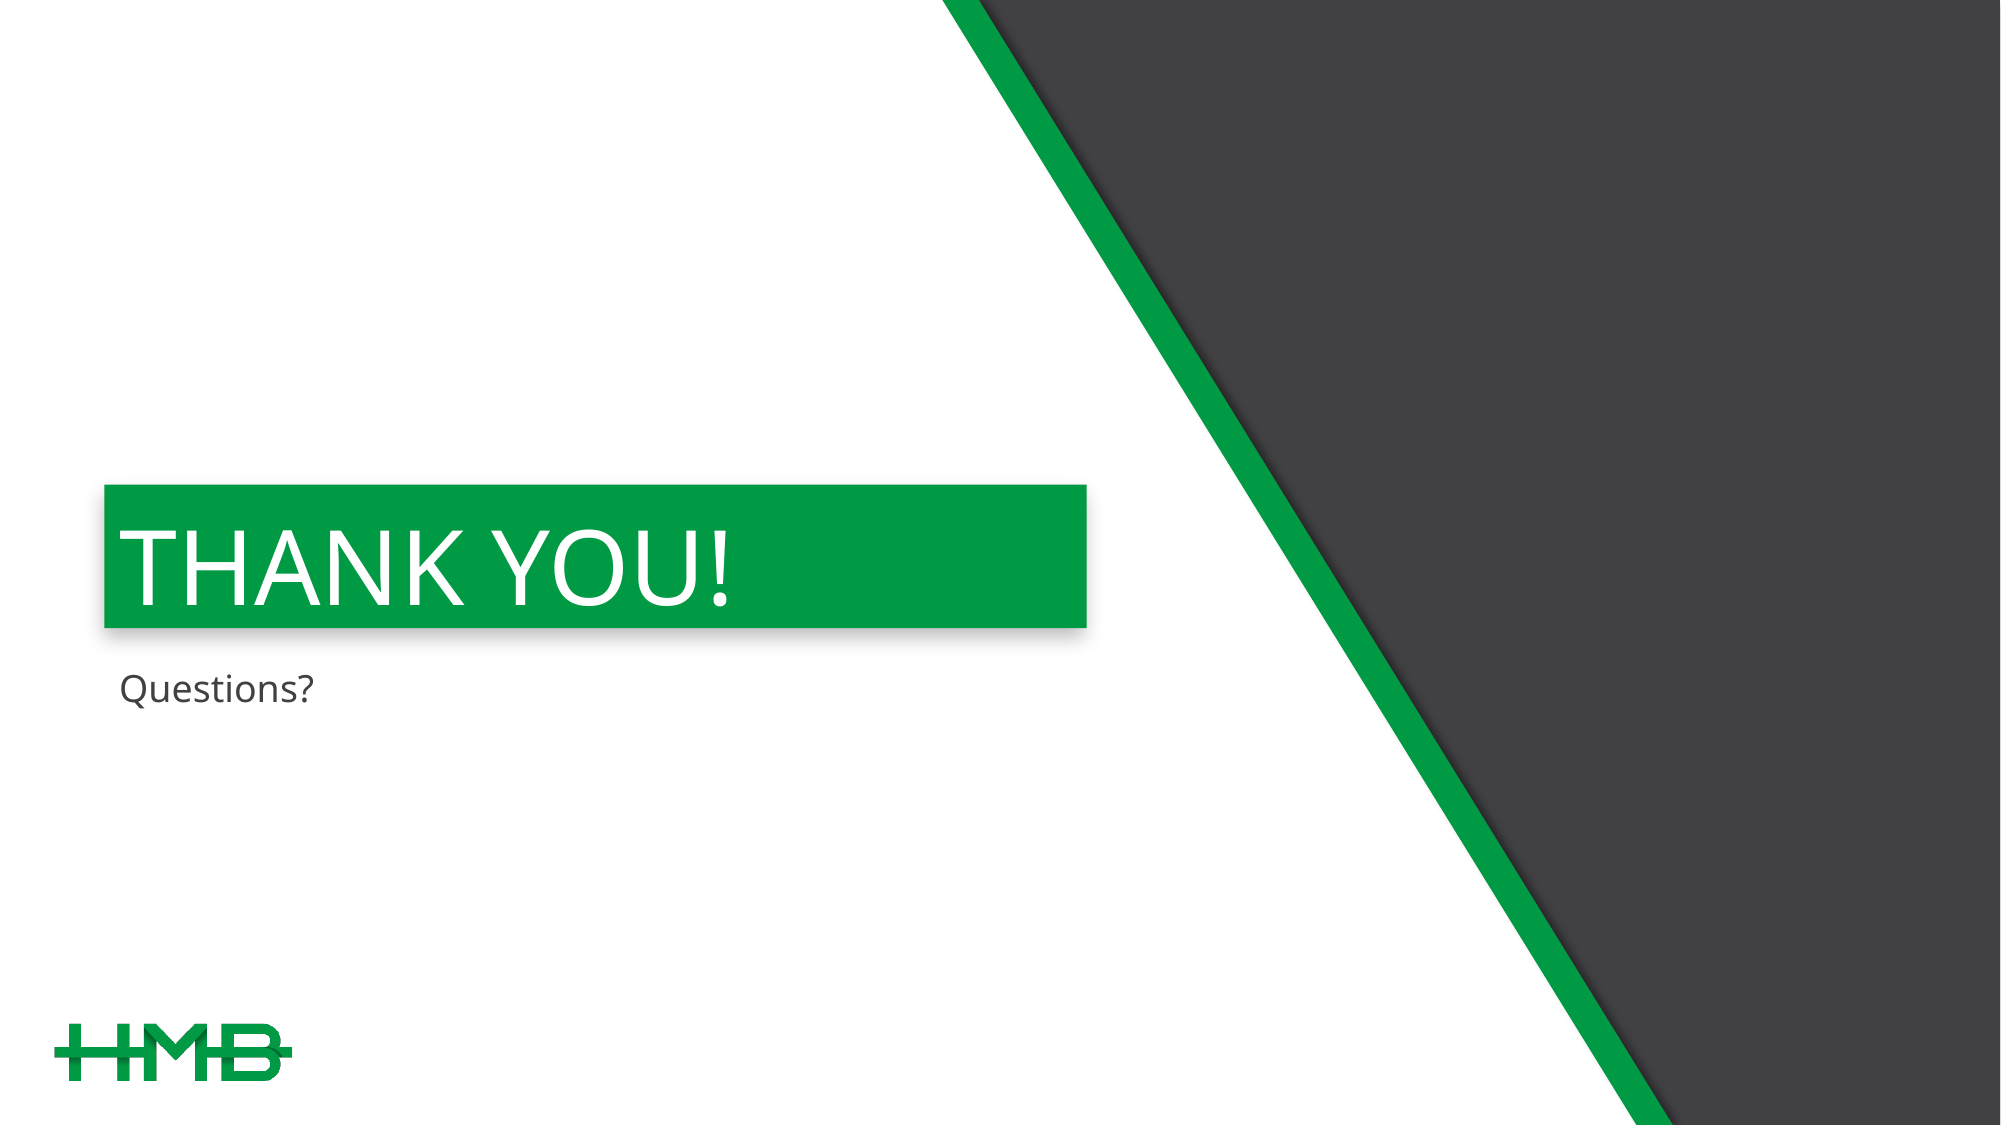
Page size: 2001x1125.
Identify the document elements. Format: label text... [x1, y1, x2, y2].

list Questions? [104, 643, 1217, 1019]
title THANK YOU! [104, 484, 1087, 629]
picture [48, 988, 302, 1116]
